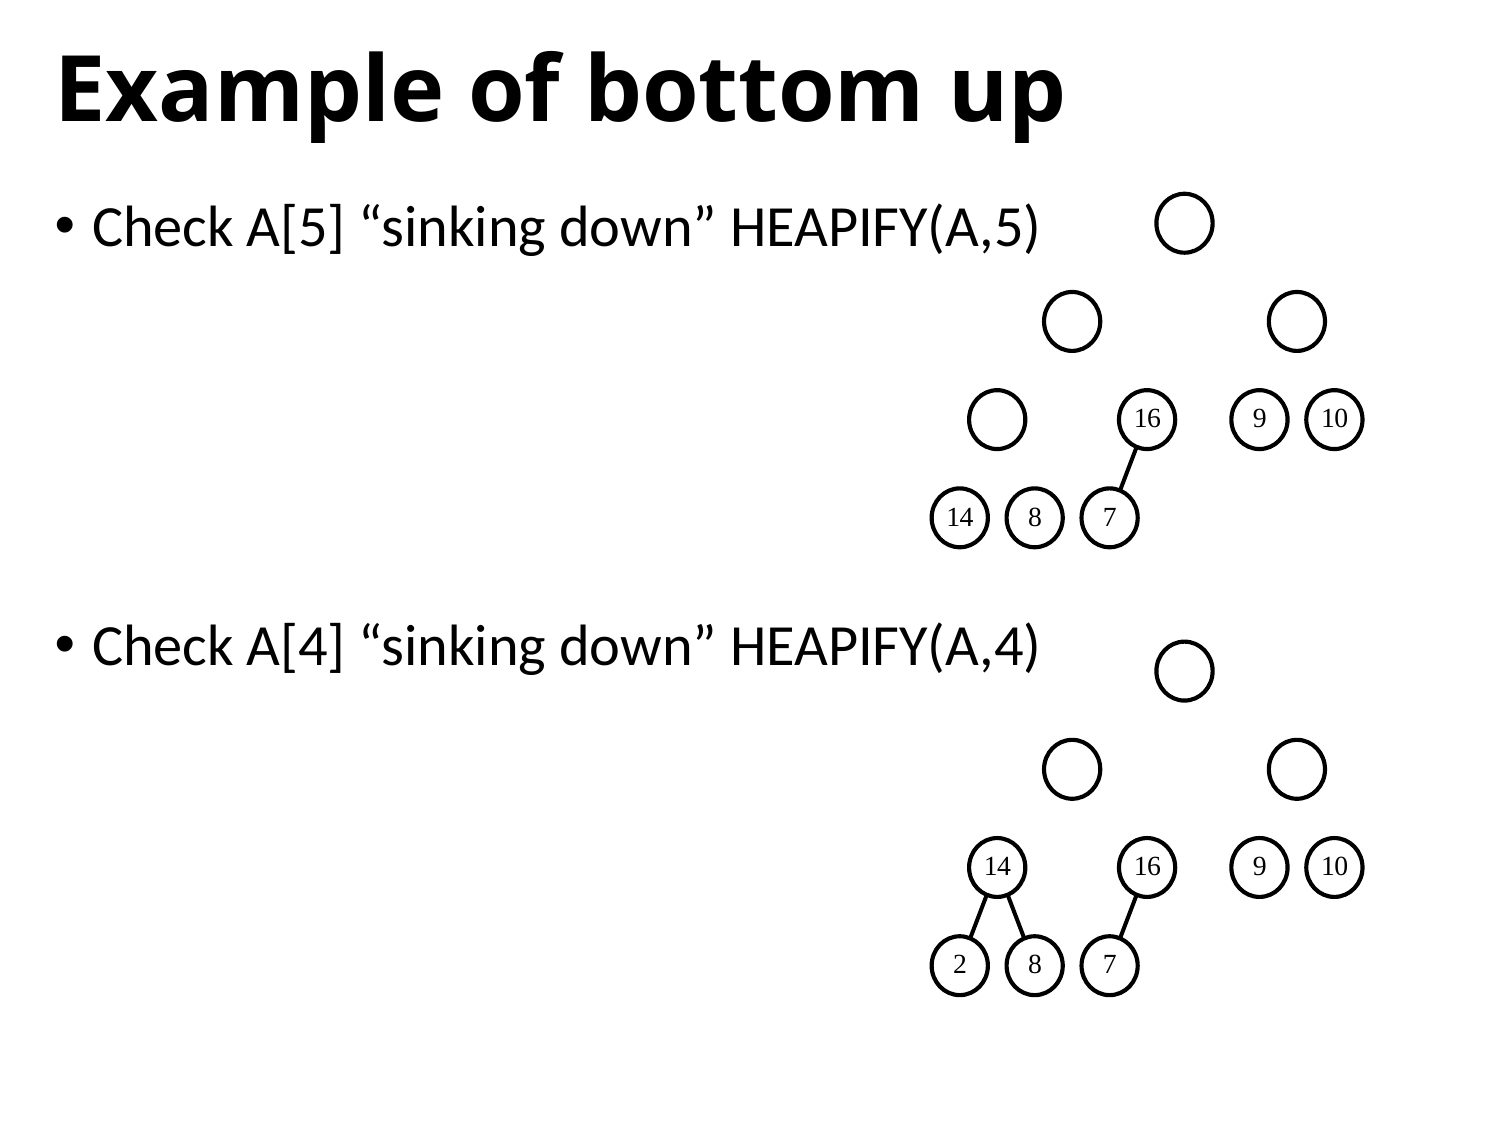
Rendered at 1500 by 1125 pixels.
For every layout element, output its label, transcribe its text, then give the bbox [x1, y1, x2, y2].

picture [926, 188, 1366, 551]
list Check A[5] “sinking down” HEAPIFY(A,5) Check A[4] “sinking down” HEAPIFY(A,4) [39, 188, 1461, 1085]
title Example of bottom up [39, 22, 1461, 161]
picture [926, 636, 1366, 999]
